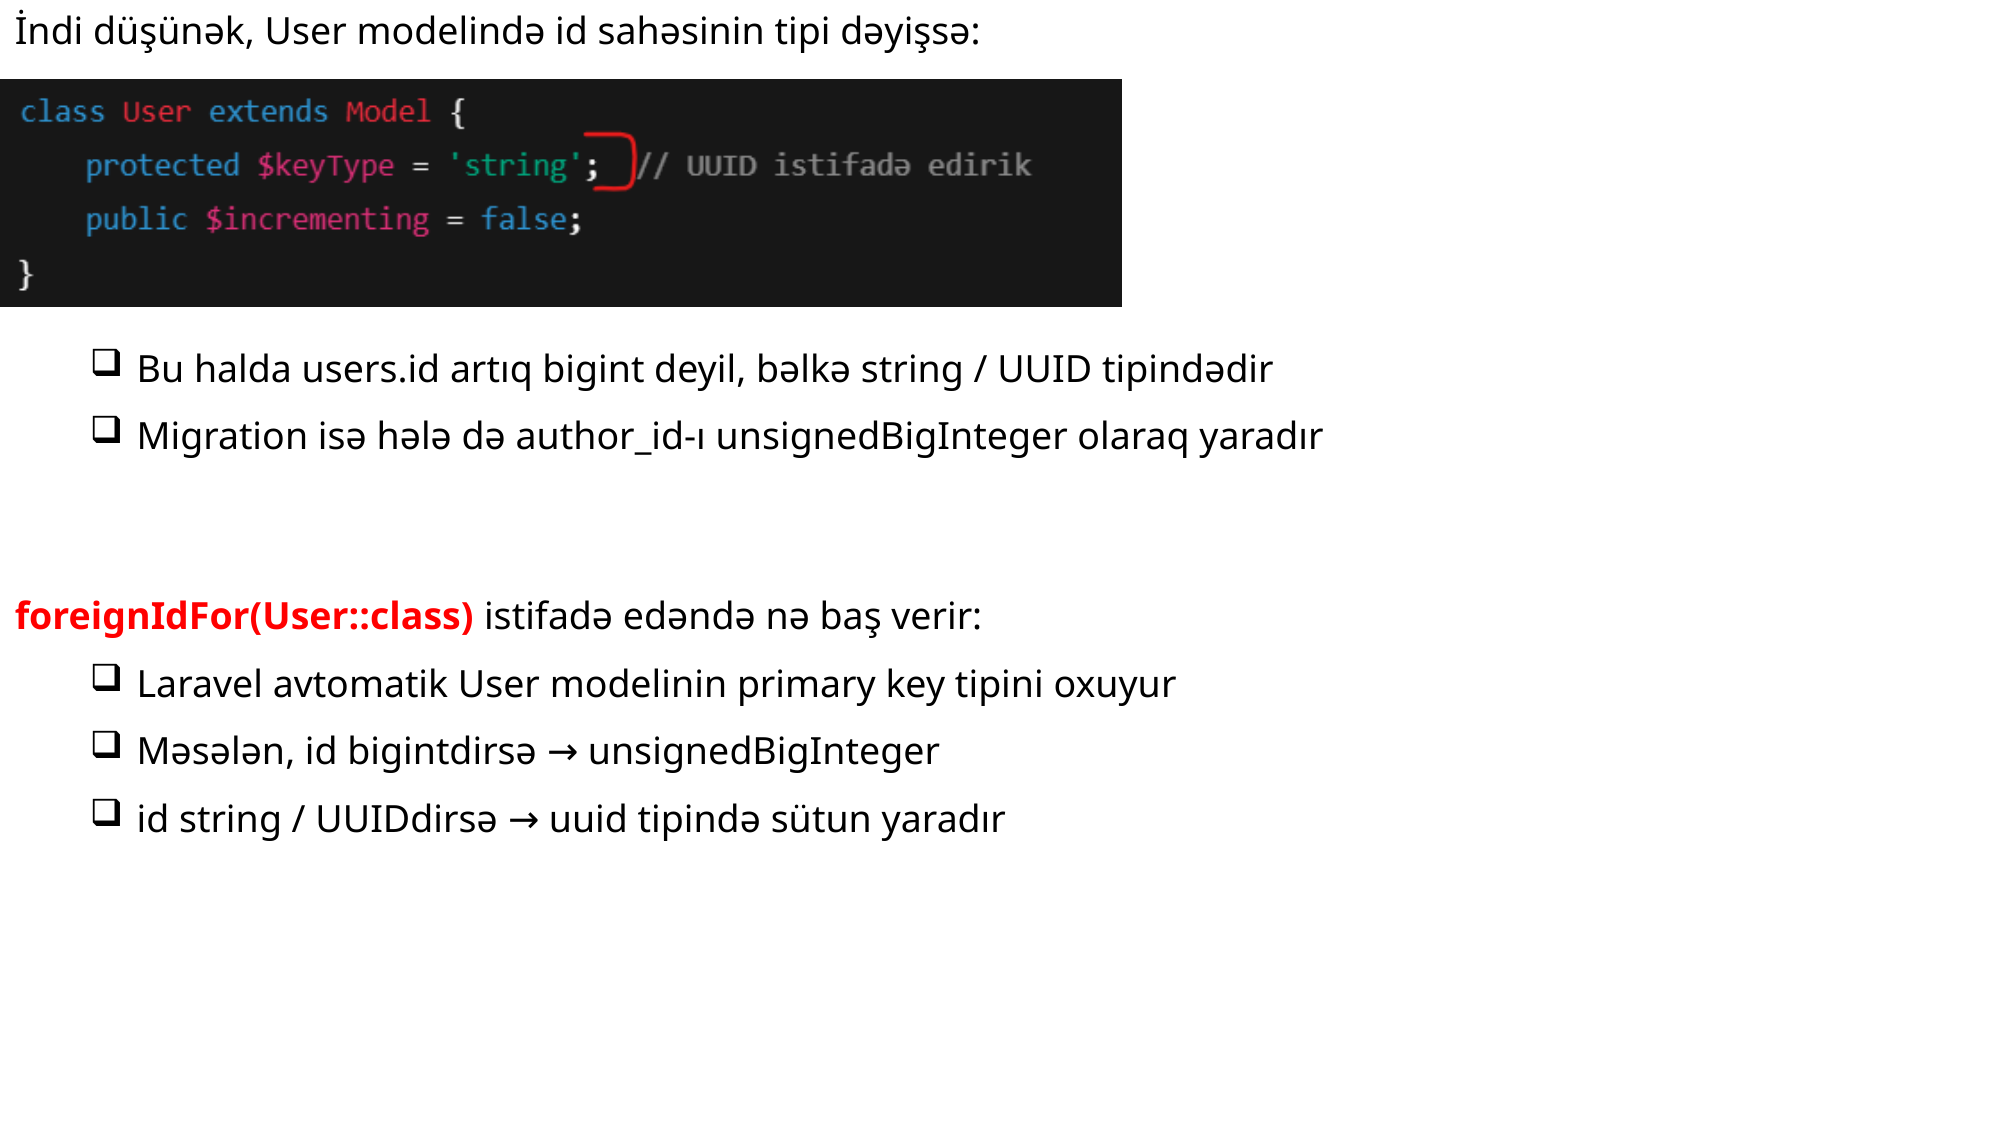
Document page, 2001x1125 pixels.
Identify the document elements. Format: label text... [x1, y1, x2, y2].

picture [0, 79, 1123, 308]
text_box İndi düşünək, User modelində id sahəsinin tipi dəyişsə: Bu halda users.id artıq bigint deyil, bəlkə string / UUID tipindədir Migration isə hələ də author_id-ı unsignedBigInteger olaraq yaradır foreignIdFor(User::class) istifadə edəndə nə baş verir: Laravel avtomatik User modelinin primary key tipini oxuyur Məsələn, id bigintdirsə → unsignedBigInteger id string / UUIDdirsə → uuid tipində sütun yaradır [0, 0, 2000, 893]
